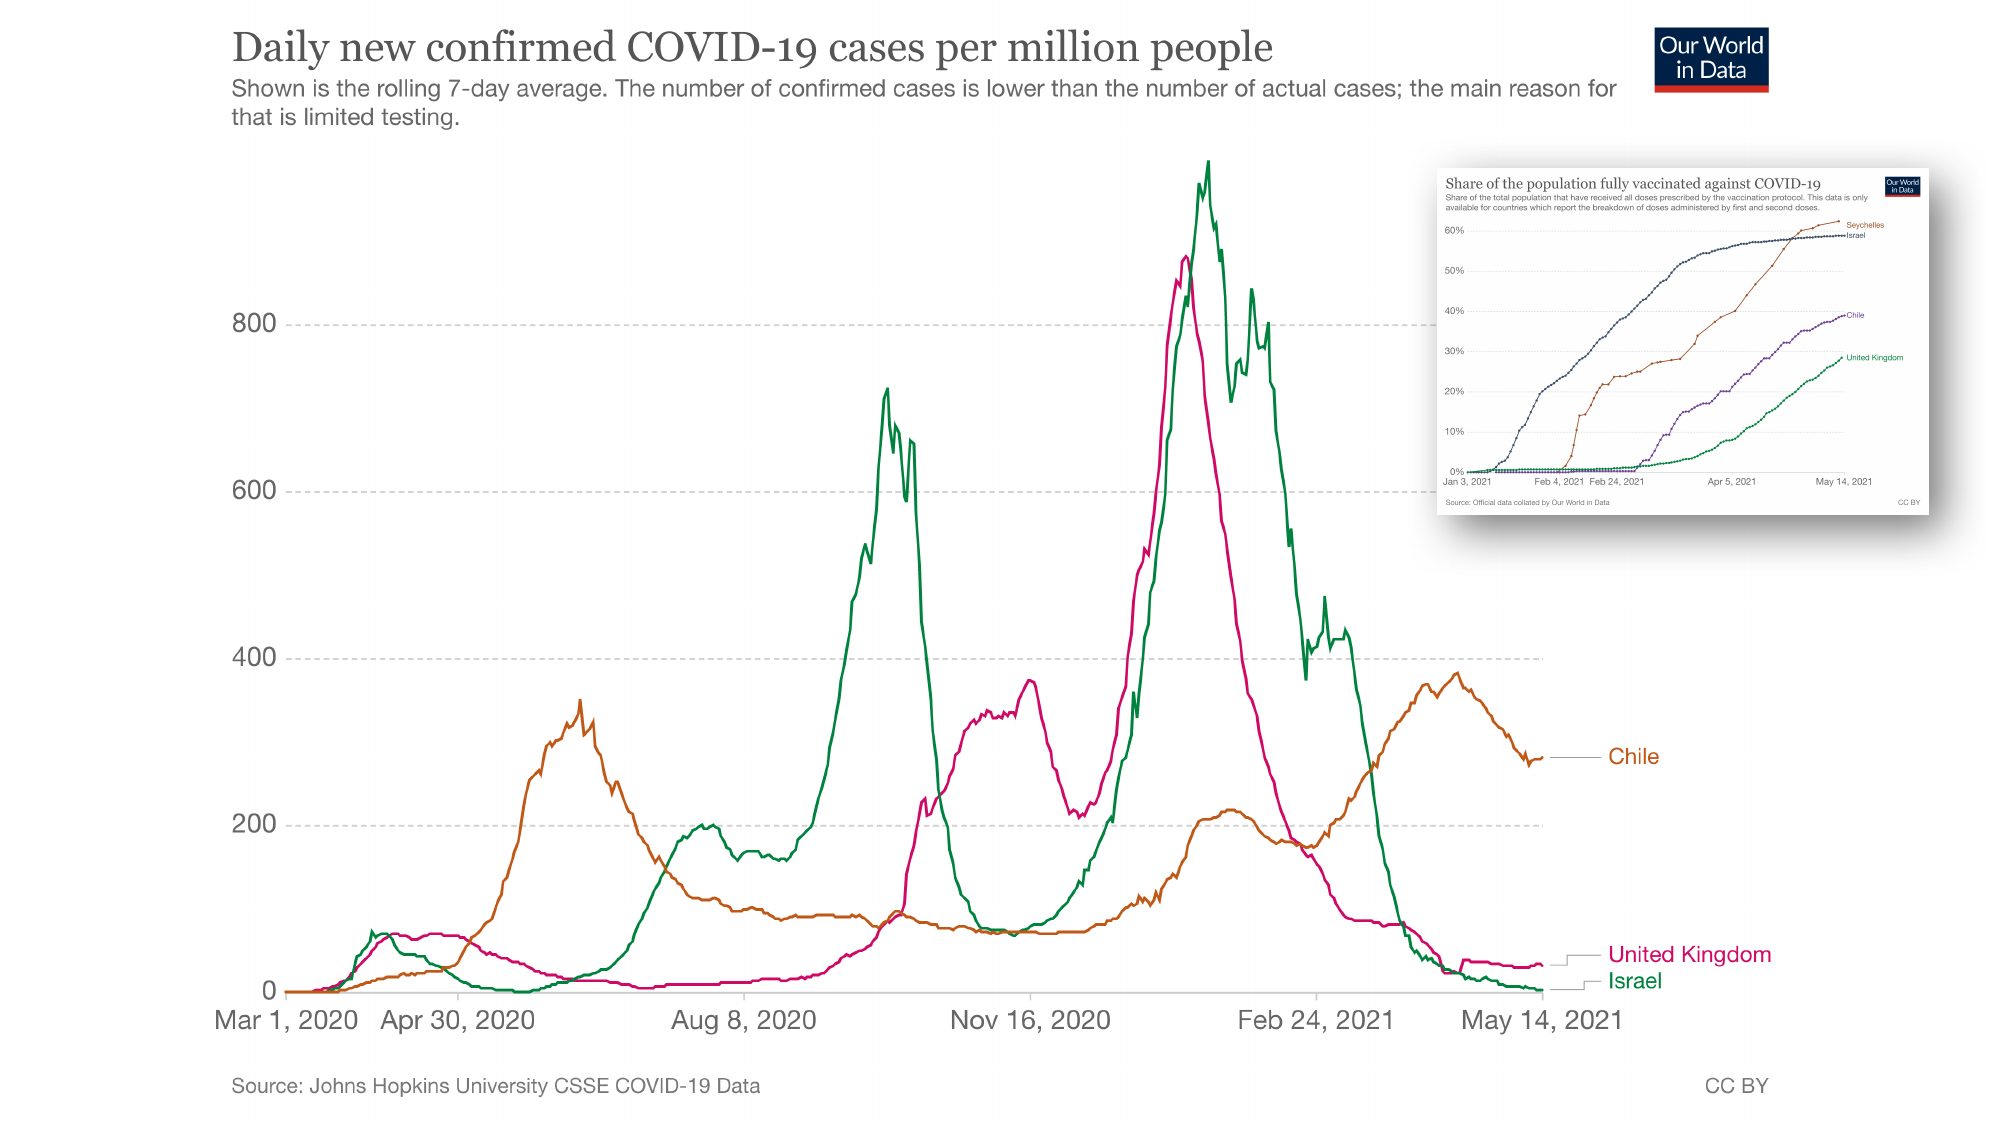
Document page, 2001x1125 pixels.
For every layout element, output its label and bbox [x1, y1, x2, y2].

picture [203, 0, 1929, 1125]
